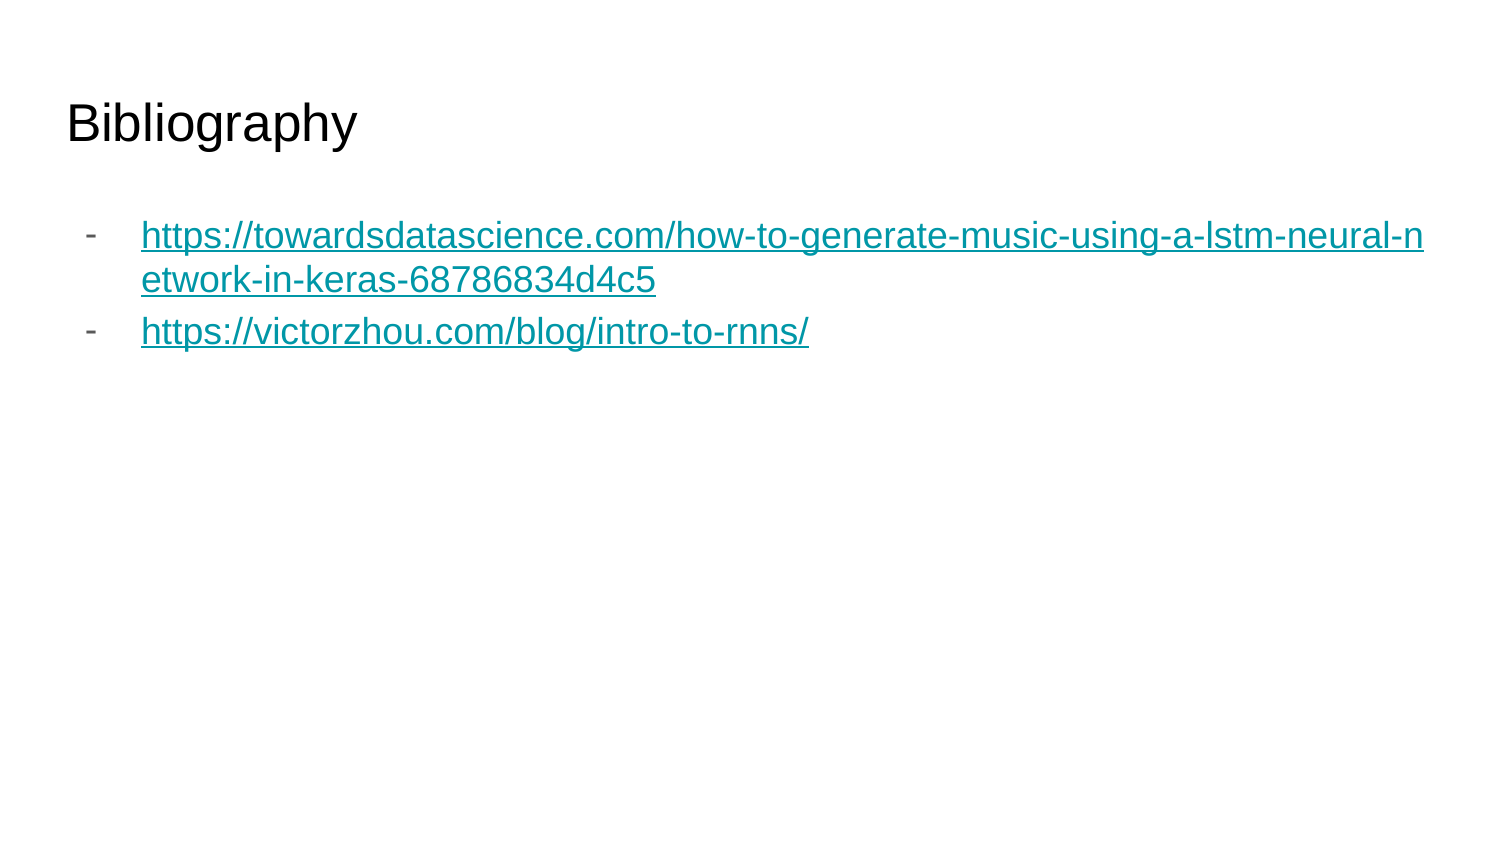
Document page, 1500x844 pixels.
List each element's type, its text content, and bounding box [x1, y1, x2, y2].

title Bibliography [51, 72, 1449, 167]
list https://towardsdatascience.com/how-to-generate-music-using-a-lstm-neural-network-in-keras-68786834d4c5 https://victorzhou.com/blog/intro-to-rnns/ [51, 189, 1449, 750]
